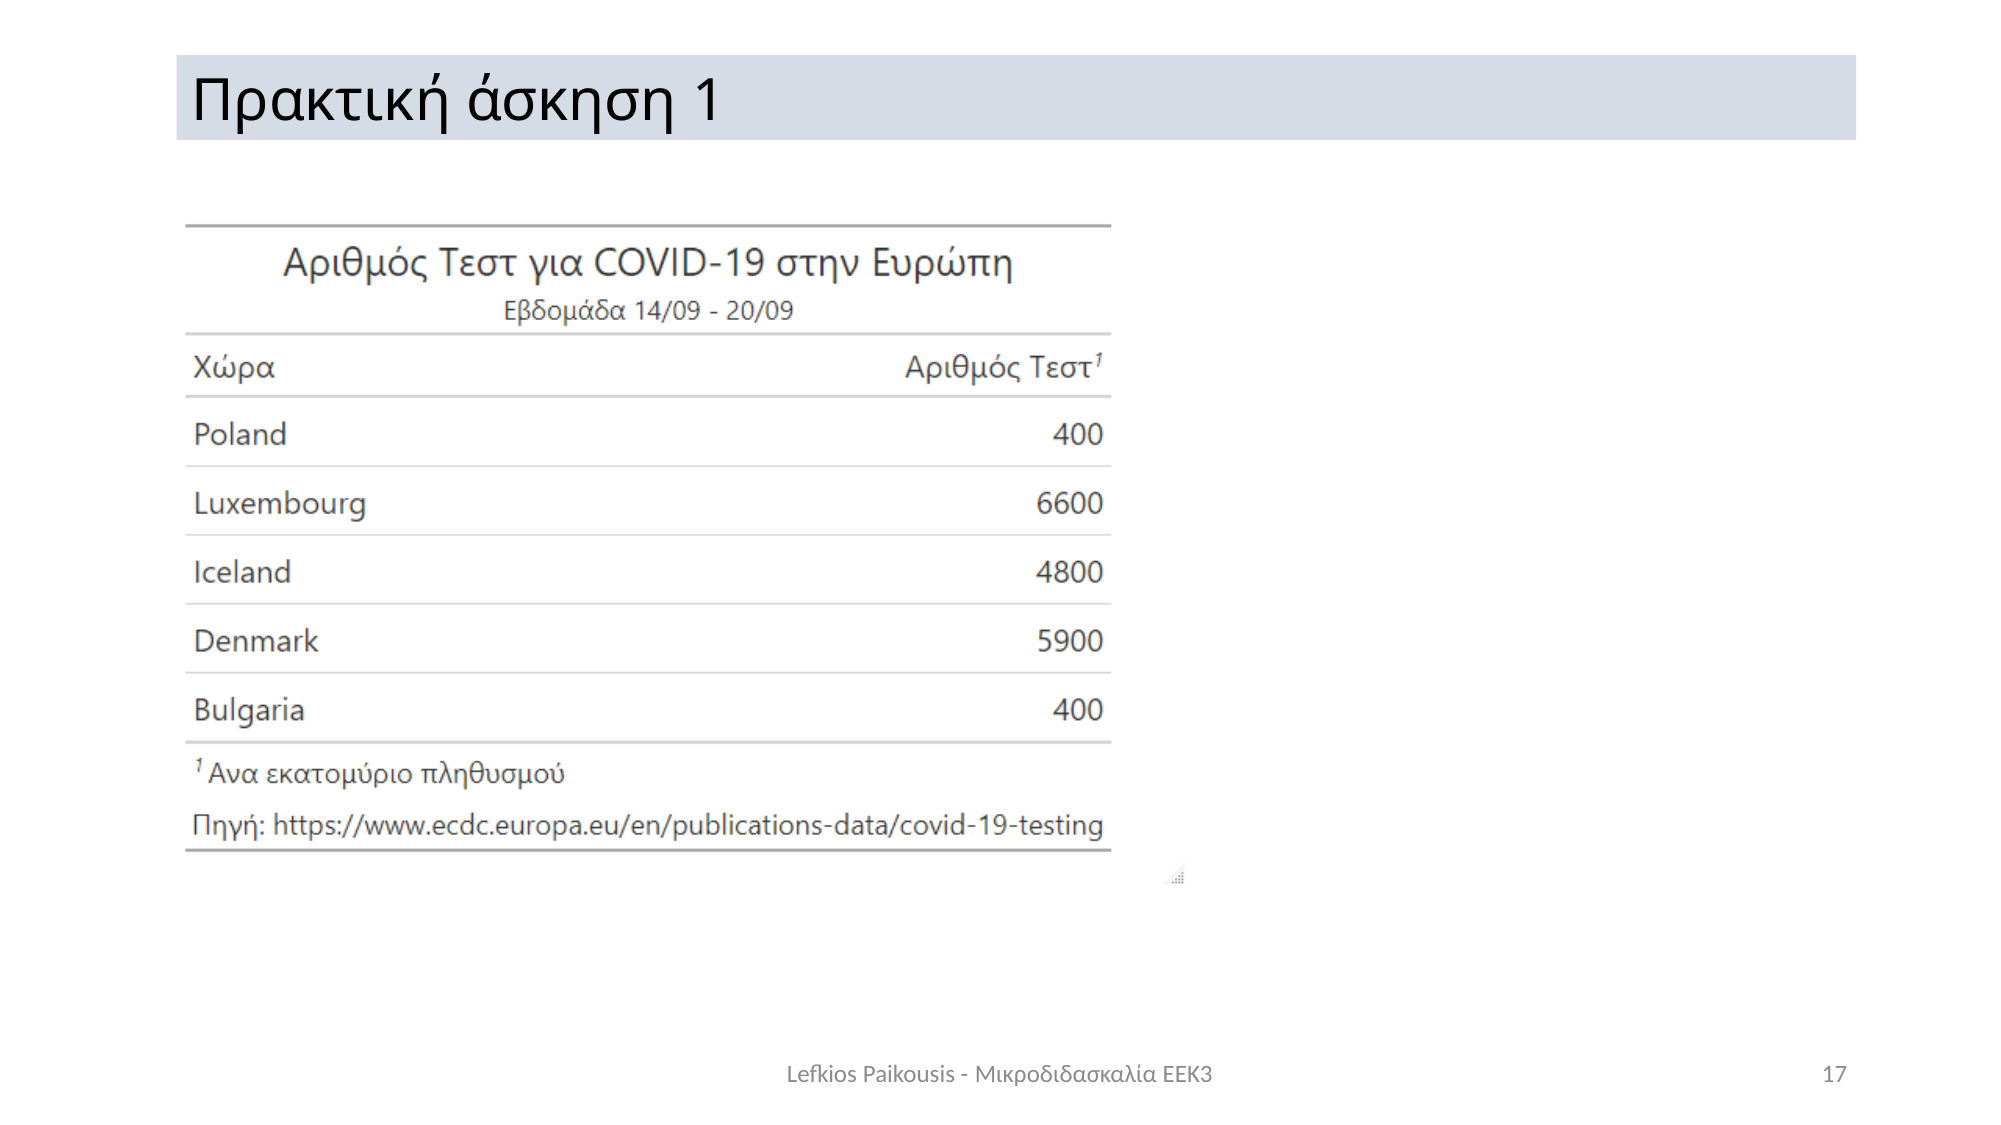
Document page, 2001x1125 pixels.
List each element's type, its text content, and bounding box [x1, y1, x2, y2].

picture [109, 212, 1185, 885]
slide_number 17 [1412, 1042, 1863, 1103]
footer Lefkios Paikousis - Μικροδιδασκαλία ΕΕΚ3 [662, 1042, 1338, 1103]
text_box Πρακτική άσκηση 1 [176, 55, 1857, 140]
